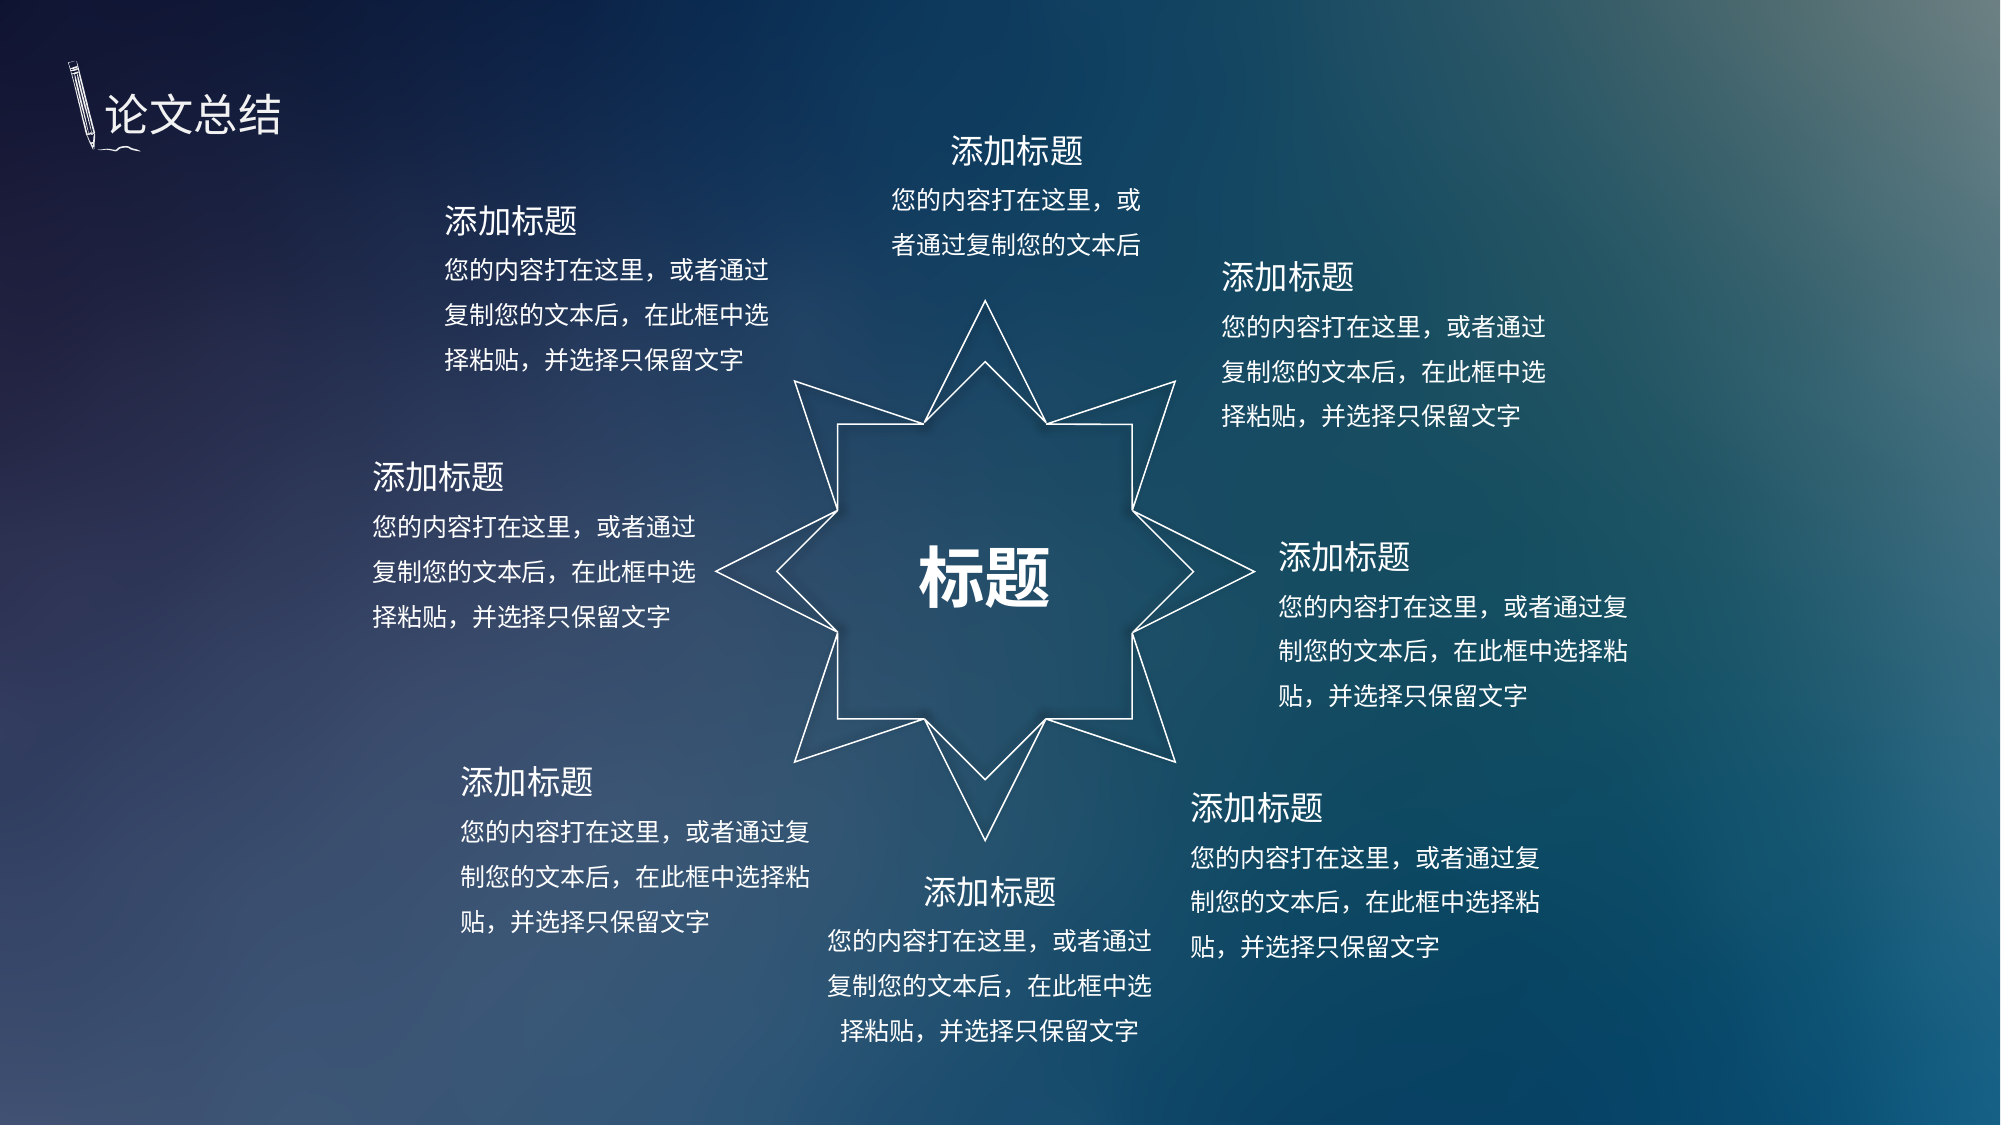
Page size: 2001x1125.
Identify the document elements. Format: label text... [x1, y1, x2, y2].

text_box 添加标题 您的内容打在这里，或者通过复制您的文本后，在此框中选择粘贴，并选择只保留文字 [1176, 779, 1565, 970]
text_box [715, 300, 1255, 841]
text_box 添加标题 您的内容打在这里，或者通过复制您的文本后，在此框中选择粘贴，并选择只保留文字 [357, 449, 715, 639]
text_box 添加标题 您的内容打在这里，或者通过复制您的文本后 [869, 122, 1165, 267]
picture [0, 0, 2001, 1125]
text_box 论文总结 [141, 79, 475, 148]
text_box 添加标题 您的内容打在这里，或者通过复制您的文本后，在此框中选择粘贴，并选择只保留文字 [1207, 248, 1577, 439]
text_box 添加标题 您的内容打在这里，或者通过复制您的文本后，在此框中选择粘贴，并选择只保留文字 [446, 754, 849, 944]
text_box 添加标题 您的内容打在这里，或者通过复制您的文本后，在此框中选择粘贴，并选择只保留文字 [803, 863, 1176, 1053]
text_box 添加标题 您的内容打在这里，或者通过复制您的文本后，在此框中选择粘贴，并选择只保留文字 [1263, 528, 1654, 719]
text_box 添加标题 您的内容打在这里，或者通过复制您的文本后，在此框中选择粘贴，并选择只保留文字 [430, 192, 804, 382]
